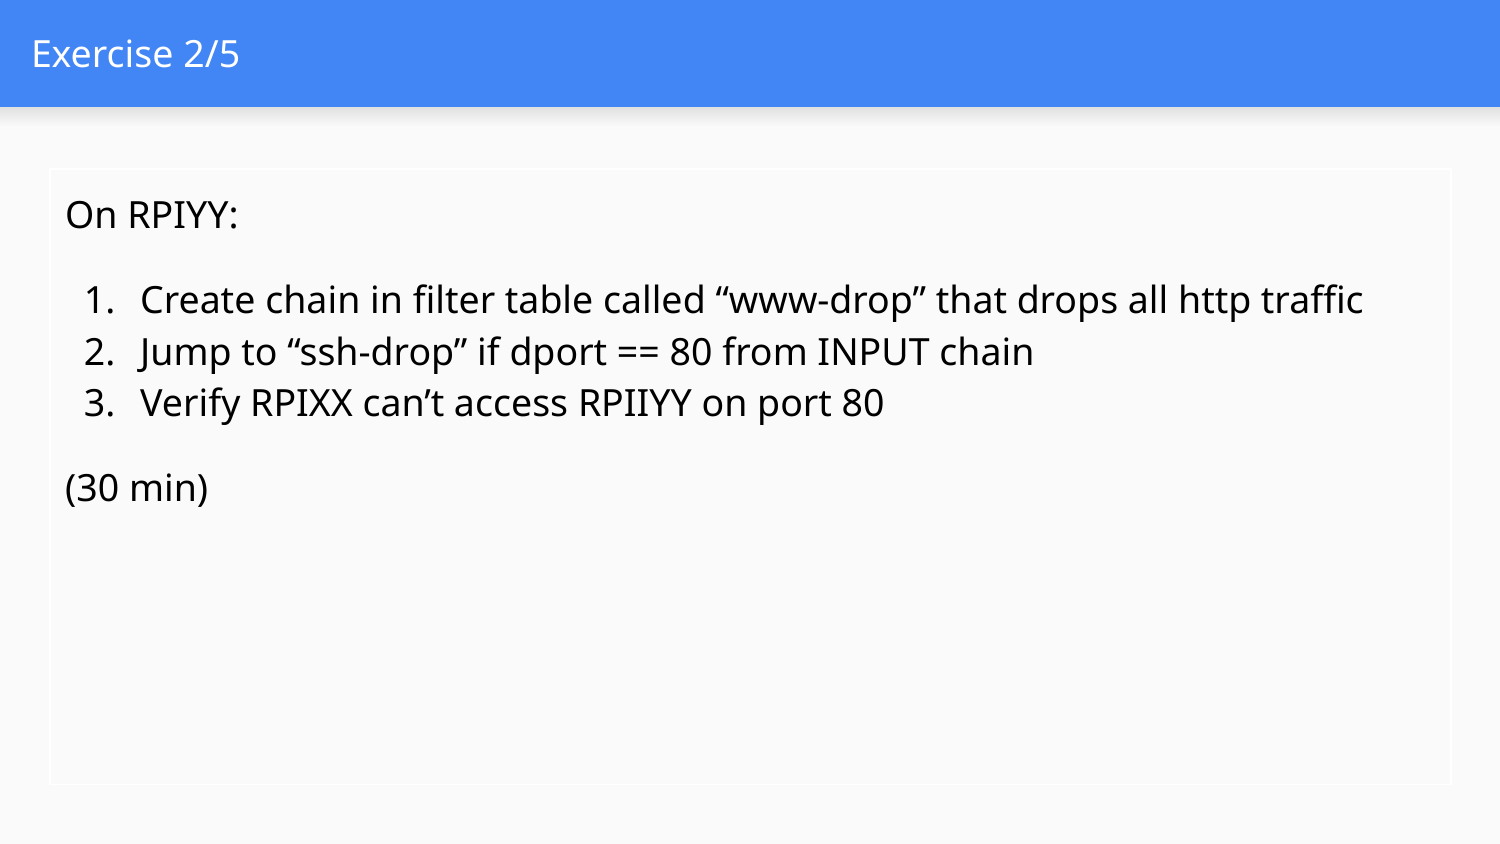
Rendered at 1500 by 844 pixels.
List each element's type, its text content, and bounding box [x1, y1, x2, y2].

title Exercise 2/5 [16, 2, 1464, 102]
list On RPIYY: Create chain in filter table called “www-drop” that drops all http traffic Jump to “ssh-drop” if dport == 80 from INPUT chain Verify RPIXX can’t access RPIIYY on port 80 (30 min) [50, 168, 1452, 785]
